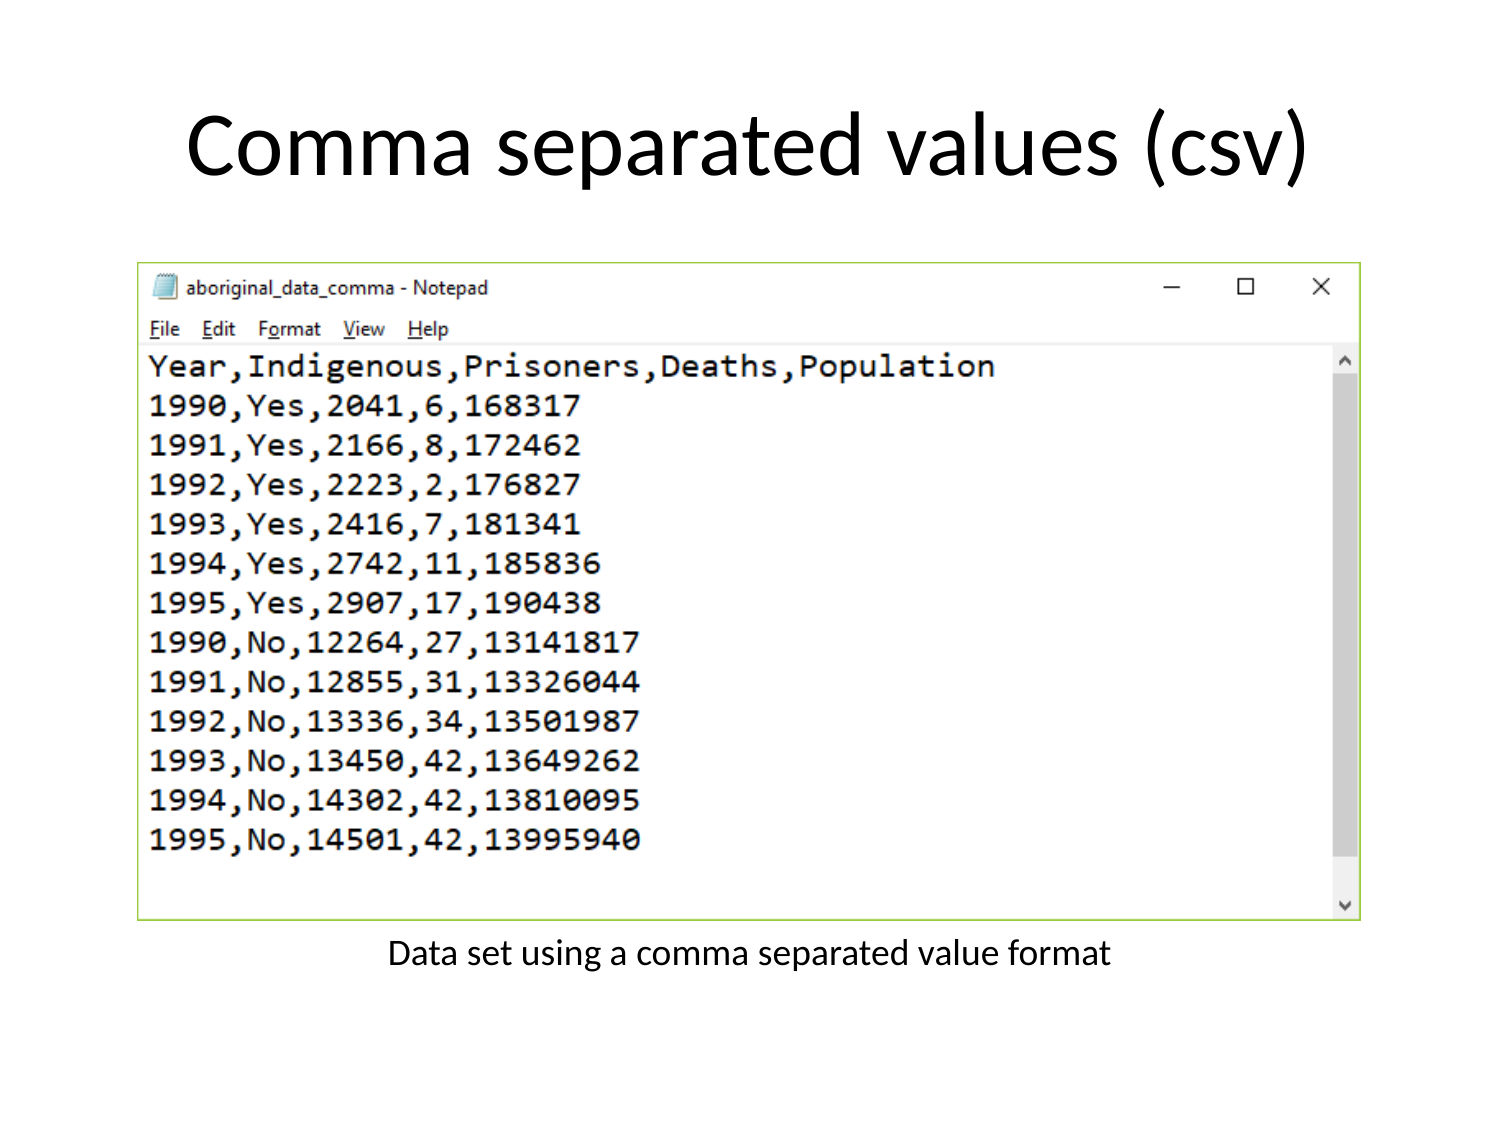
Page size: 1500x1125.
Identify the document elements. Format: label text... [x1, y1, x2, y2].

picture [137, 262, 1361, 921]
text_box Data set using a comma separated value format [74, 920, 1425, 1005]
title Comma separated values (csv) [75, 45, 1425, 233]
